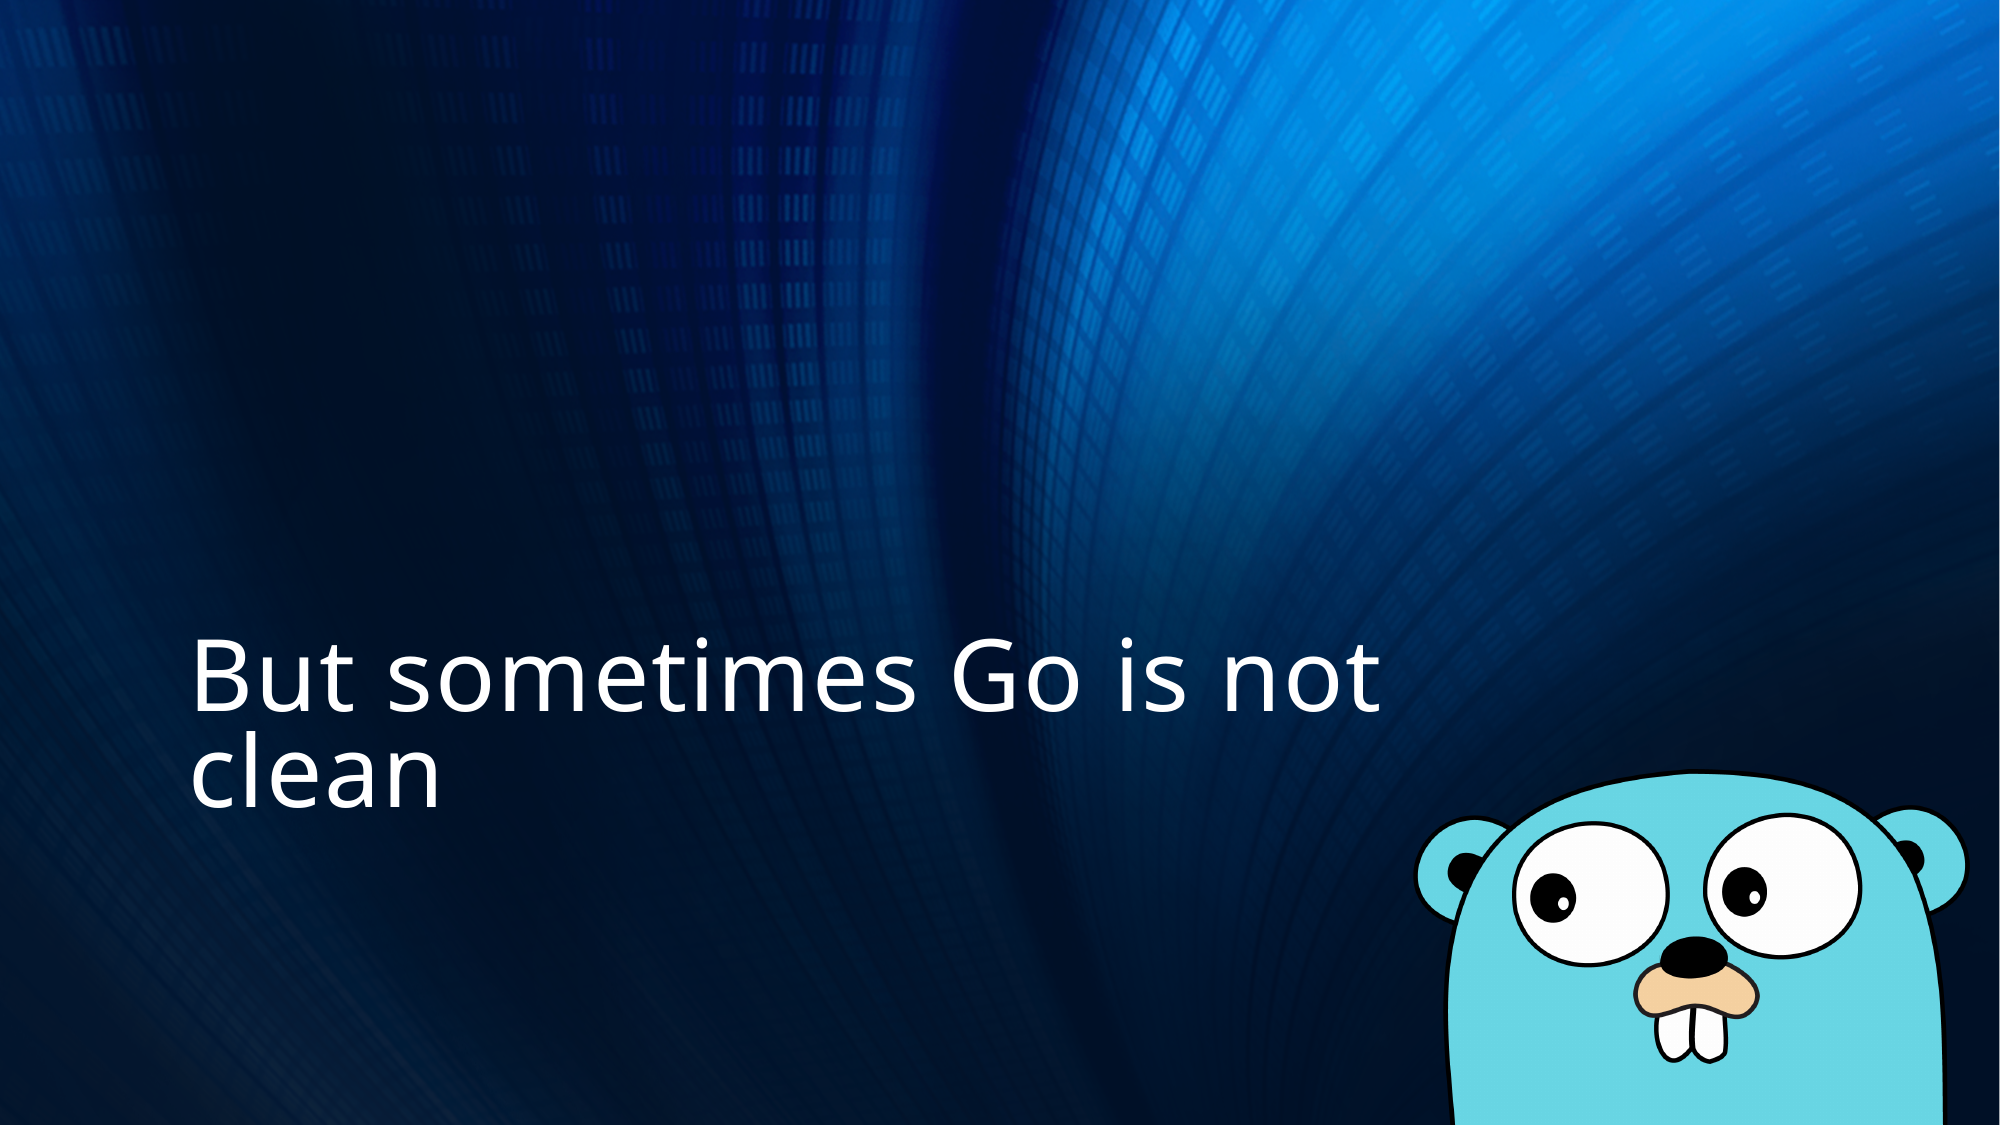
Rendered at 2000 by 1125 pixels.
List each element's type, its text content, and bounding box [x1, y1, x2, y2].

title But sometimes Go is not clean [173, 412, 1600, 835]
picture [0, 0, 2000, 1125]
